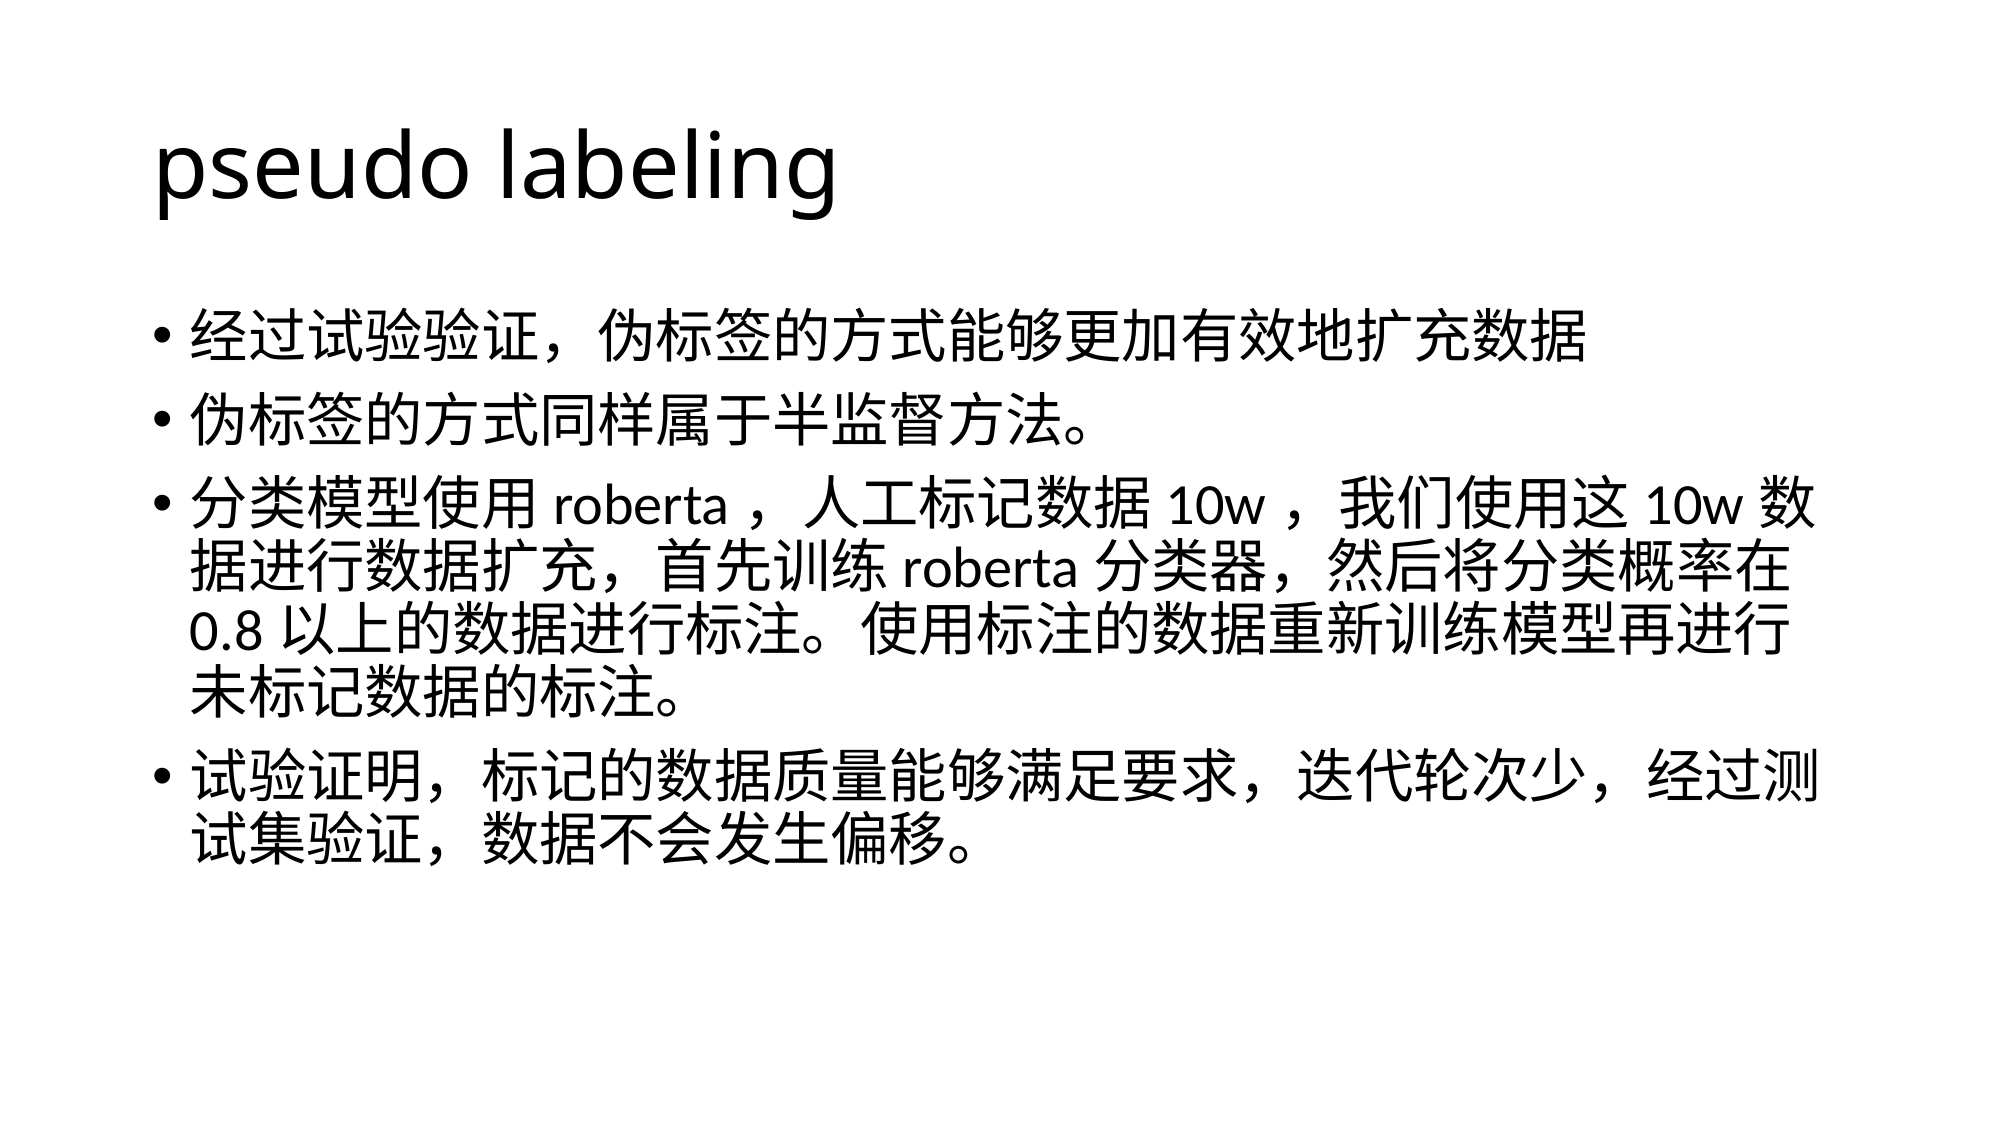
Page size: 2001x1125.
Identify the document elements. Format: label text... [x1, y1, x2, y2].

title pseudo labeling [137, 59, 1863, 278]
list 经过试验验证，伪标签的方式能够更加有效地扩充数据 伪标签的方式同样属于半监督方法。 分类模型使用roberta，人工标记数据10w，我们使用这10w数据进行数据扩充，首先训练roberta分类器，然后将分类概率在0.8以上的数据进行标注。使用标注的数据重新训练模型再进行未标记数据的标注。 试验证明，标记的数据质量能够满足要求，迭代轮次少，经过测试集验证，数据不会发生偏移。 [137, 299, 1863, 1014]
